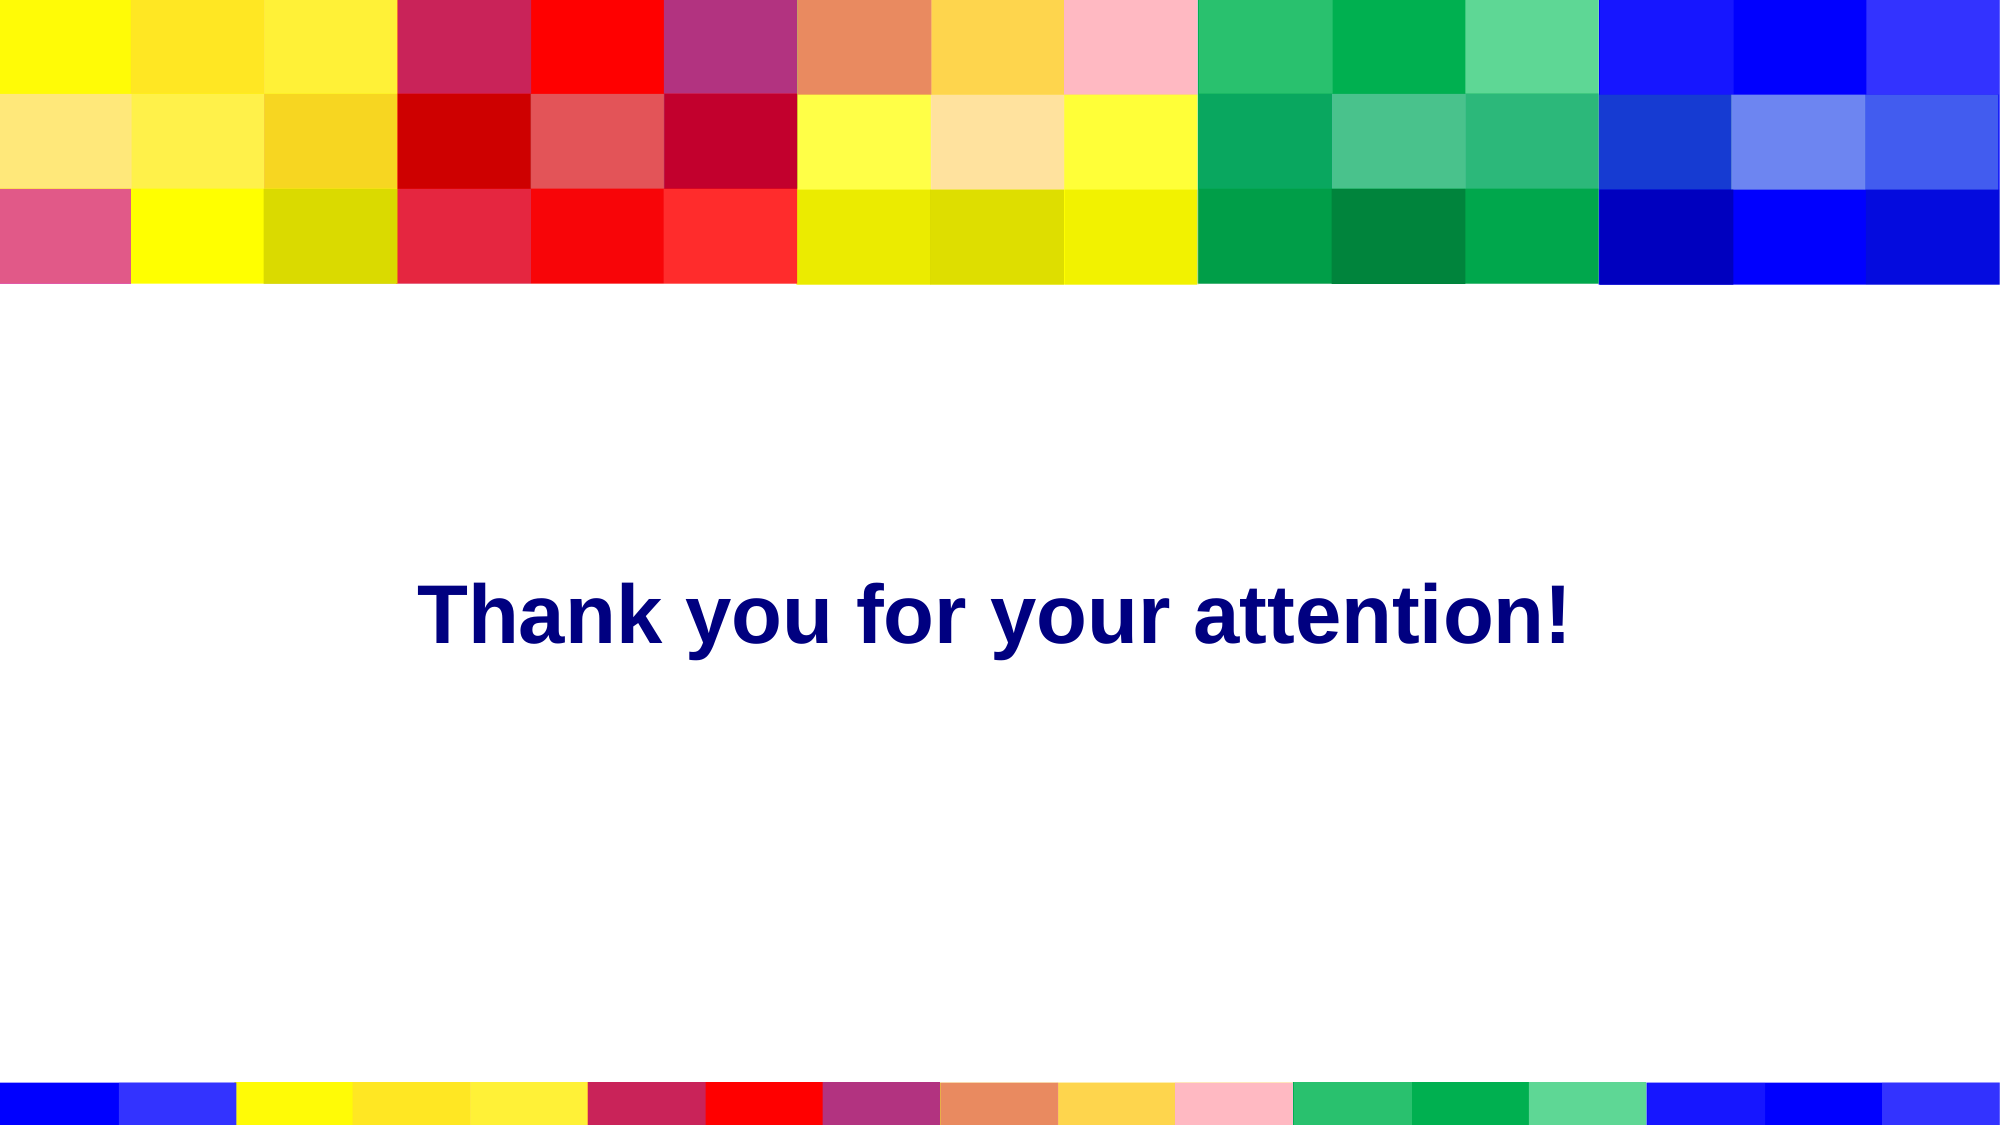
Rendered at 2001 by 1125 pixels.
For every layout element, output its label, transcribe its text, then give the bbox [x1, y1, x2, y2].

title Thank you for your attention! [175, 515, 1816, 705]
